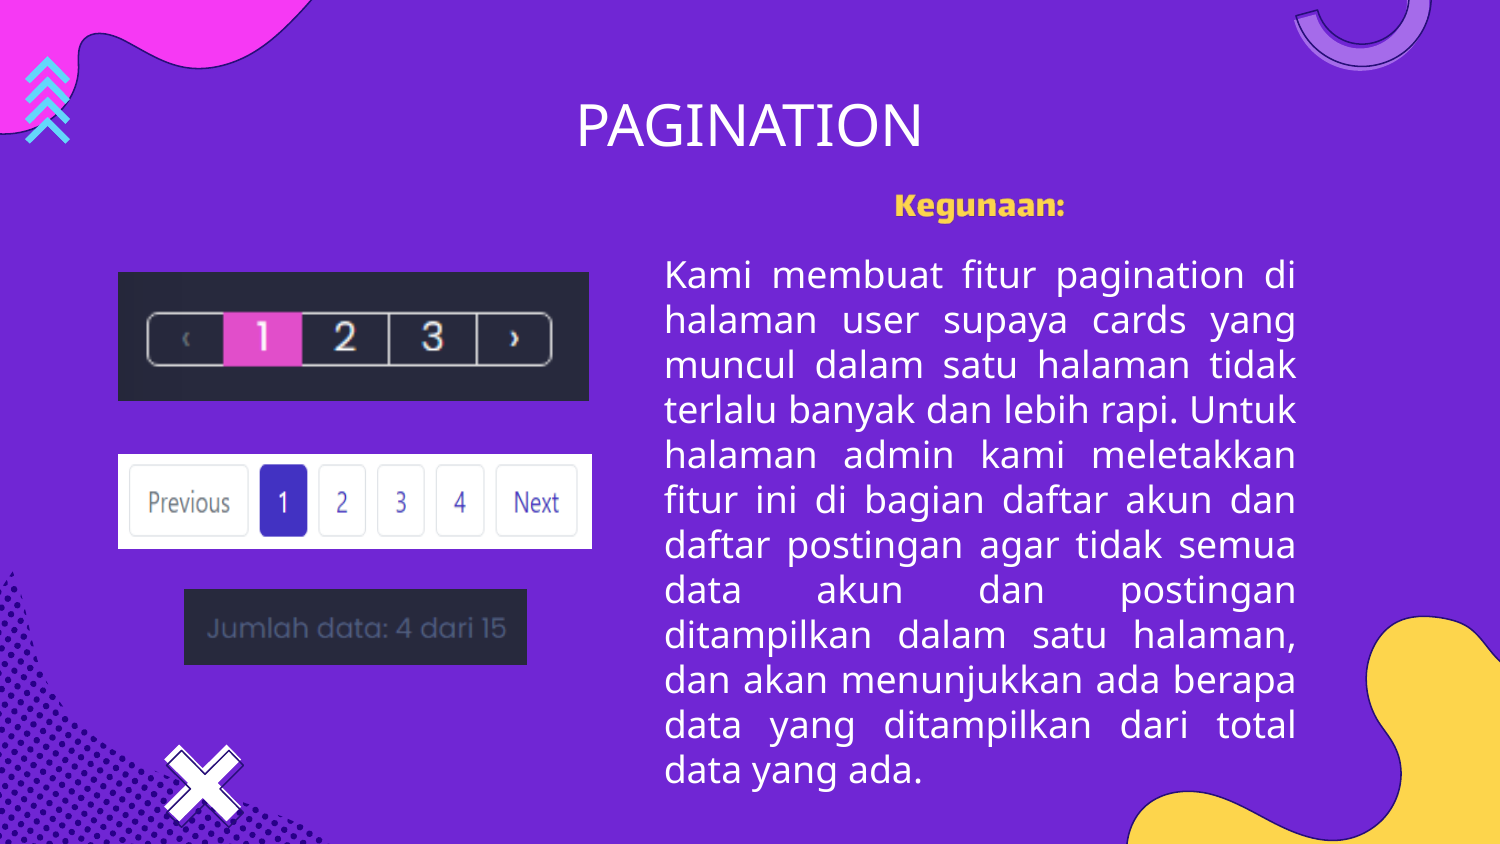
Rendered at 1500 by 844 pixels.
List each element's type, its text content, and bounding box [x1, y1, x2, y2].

picture [183, 589, 527, 665]
picture [794, 166, 1167, 402]
title PAGINATION [118, 72, 1382, 167]
picture [118, 272, 589, 402]
picture [118, 454, 593, 549]
list Kami membuat fitur pagination di halaman user supaya cards yang muncul dalam satu halaman tidak terlalu banyak dan lebih rapi. Untuk halaman admin kami meletakkan fitur ini di bagian daftar akun dan daftar postingan agar tidak semua data akun dan postingan ditampilkan dalam satu halaman, dan akan menunjukkan ada berapa data yang ditampilkan dari total data yang ada. [648, 235, 1313, 727]
